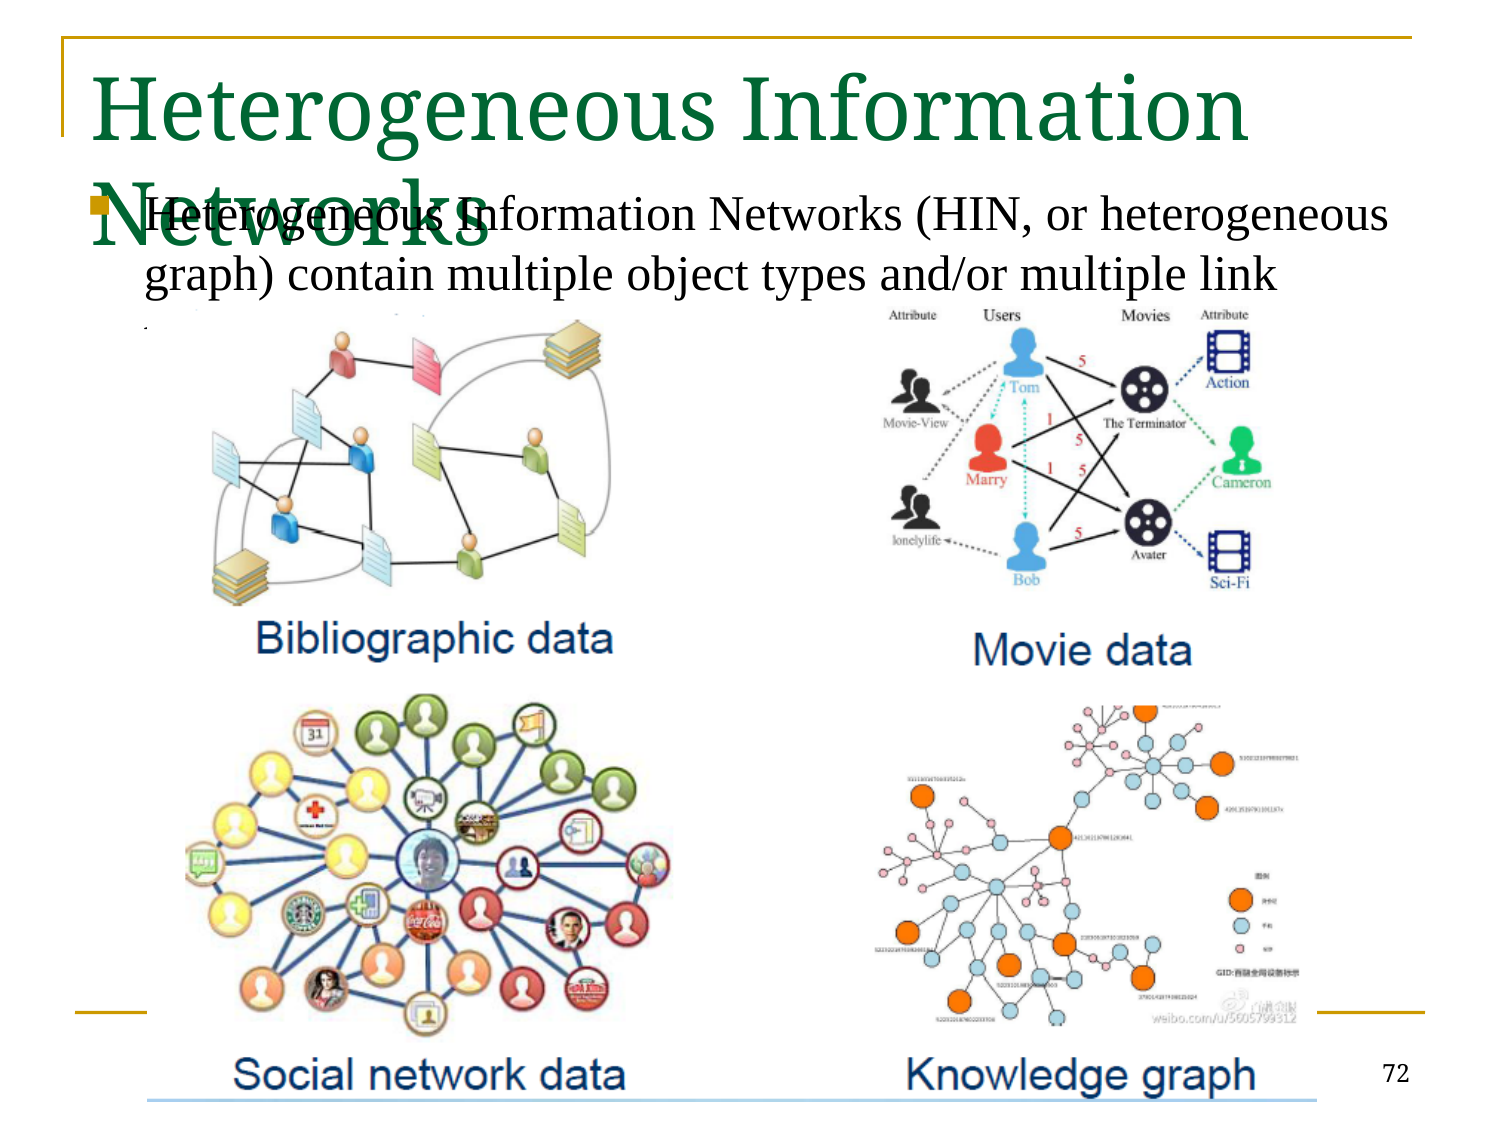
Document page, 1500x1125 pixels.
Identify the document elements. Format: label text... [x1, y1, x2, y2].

slide_number 72 [1323, 1023, 1426, 1100]
title Heterogeneous Information Networks [75, 45, 1425, 233]
picture [147, 304, 1318, 1102]
list Heterogeneous Information Networks (HIN, or heterogeneous graph) contain multiple object types and/or multiple link types. [72, 172, 1423, 916]
